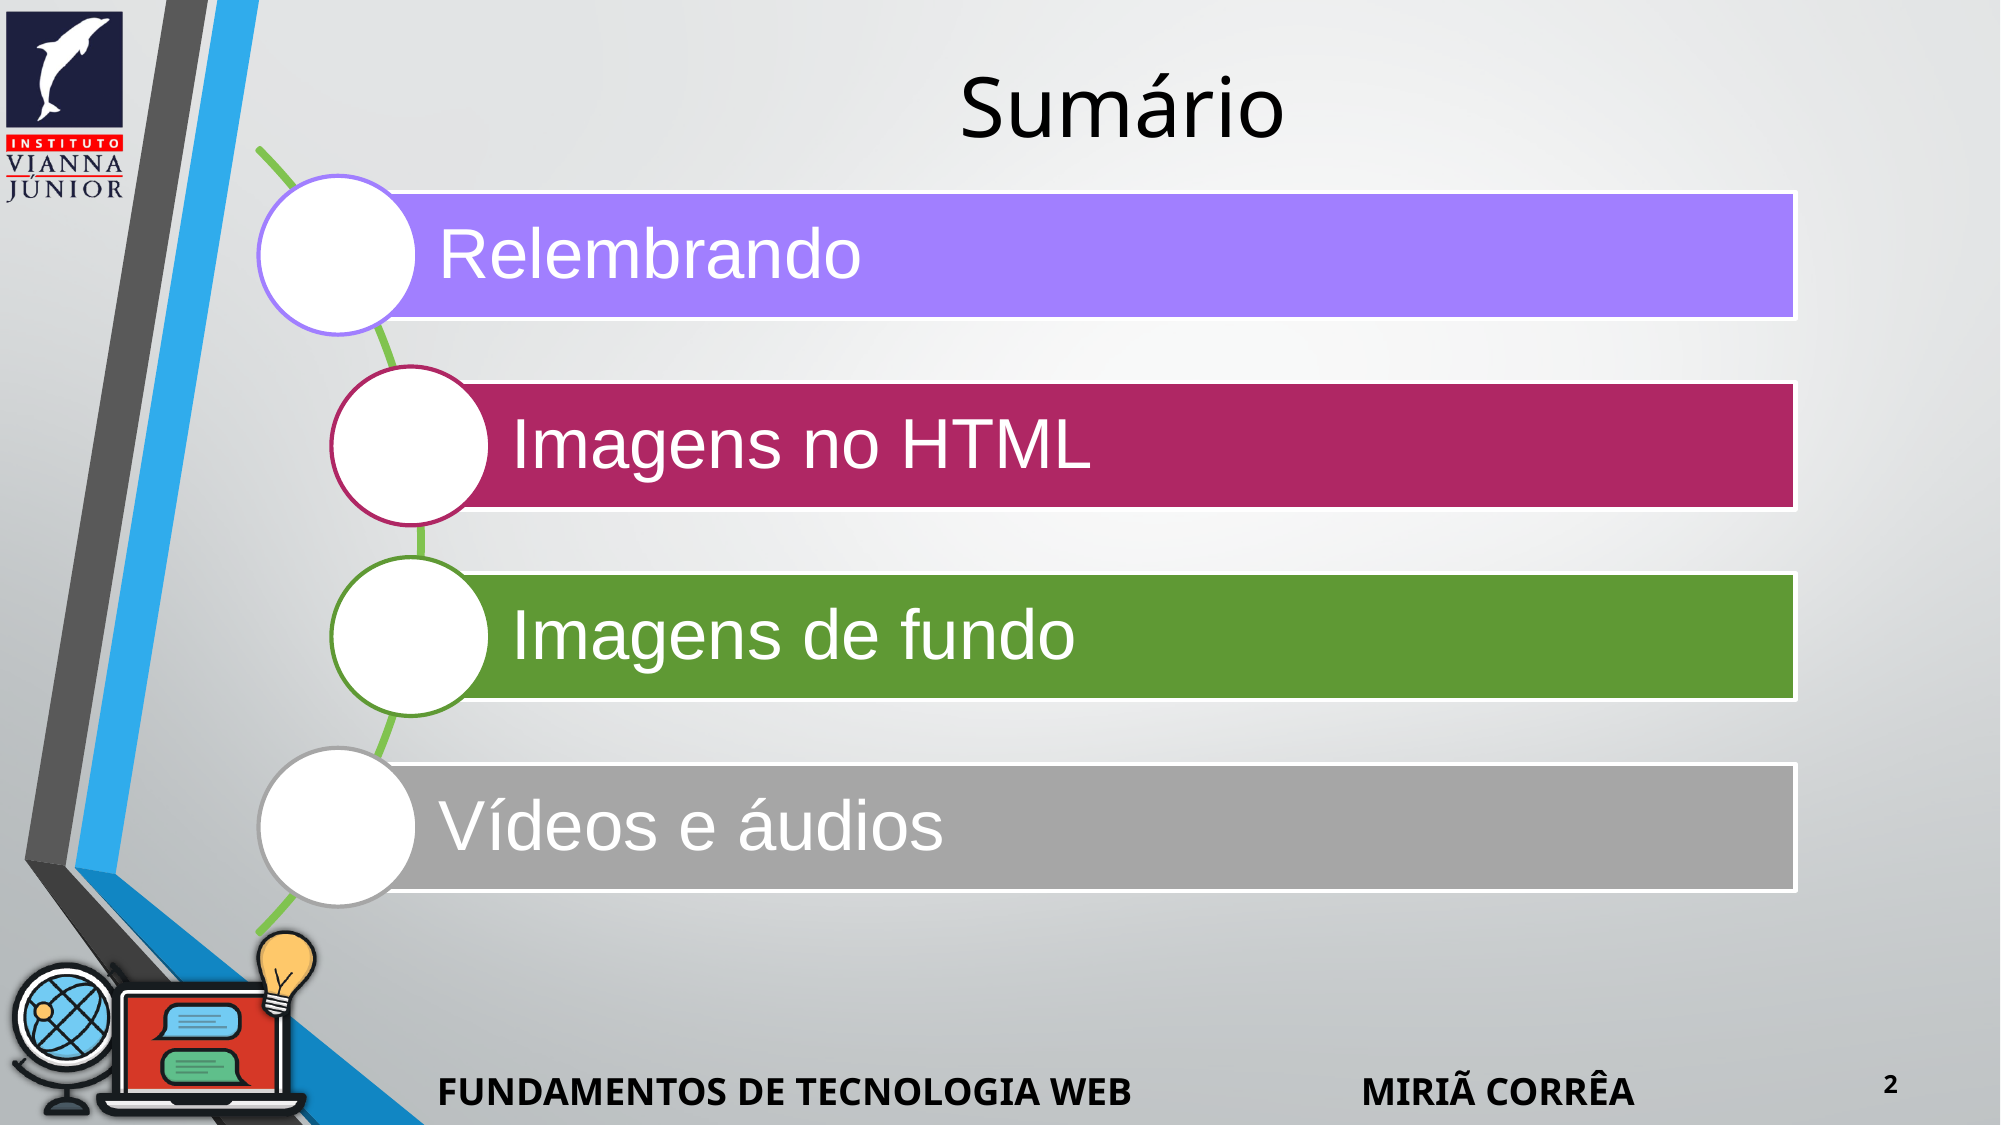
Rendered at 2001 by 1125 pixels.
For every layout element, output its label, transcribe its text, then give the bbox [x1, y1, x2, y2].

title Sumário [244, 8, 2000, 199]
picture [0, 0, 2001, 1125]
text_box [244, 127, 1808, 955]
